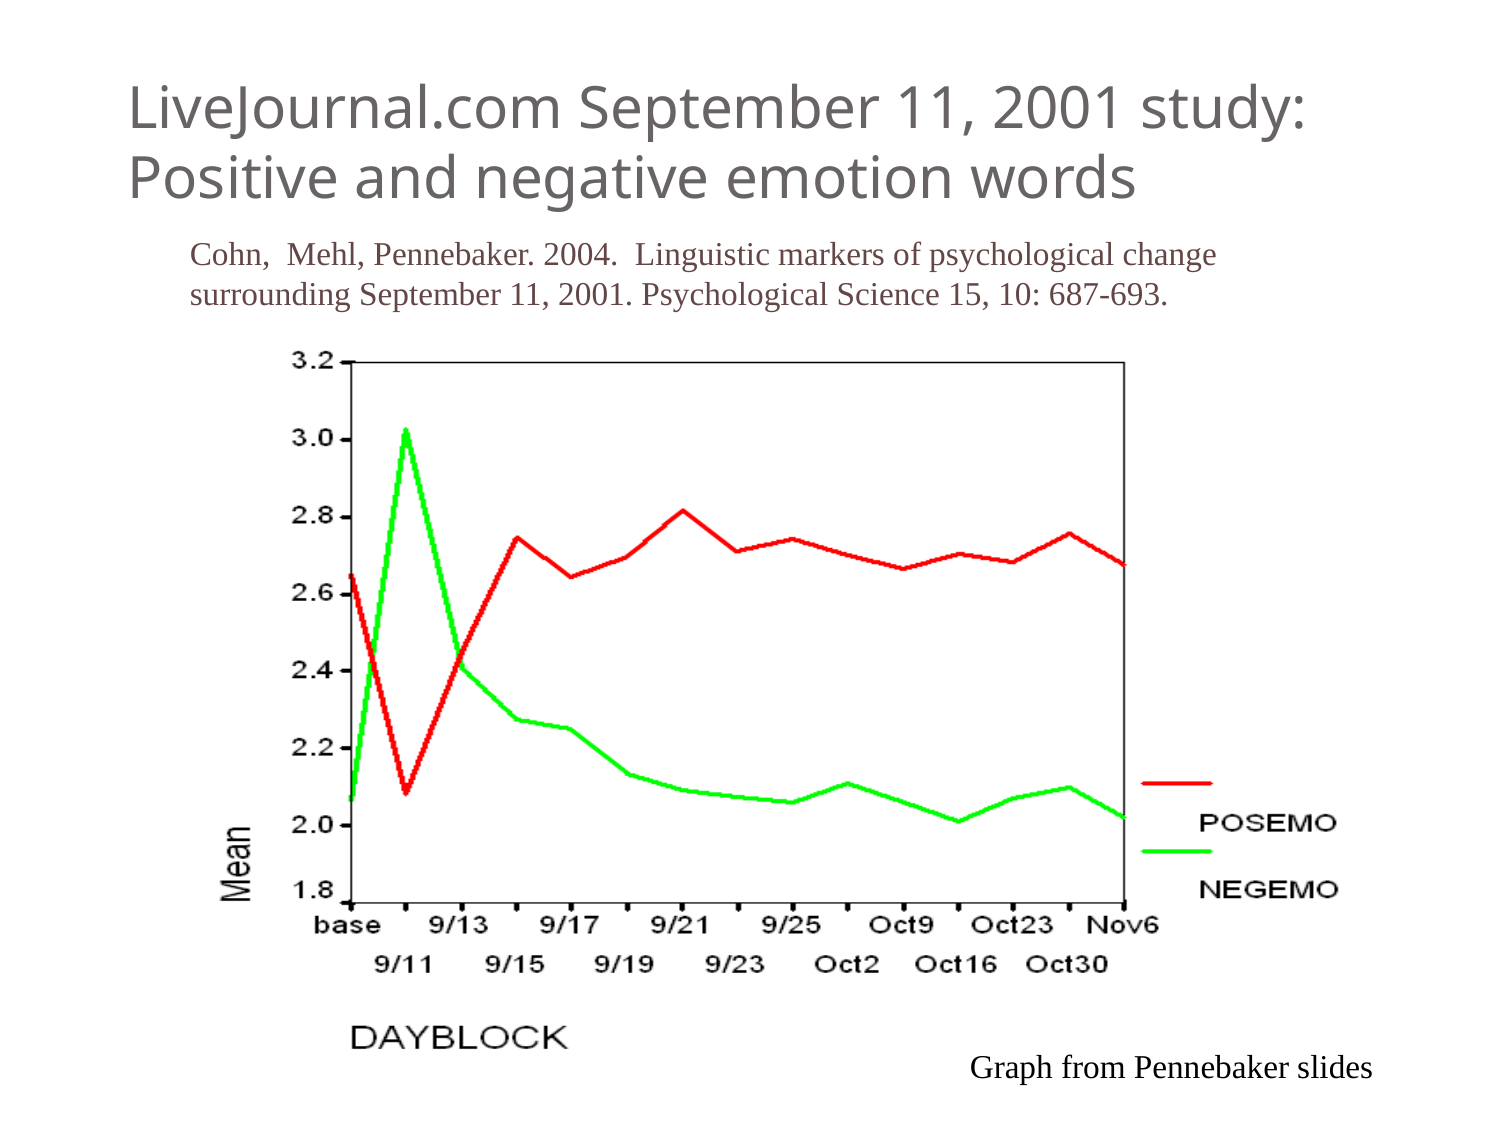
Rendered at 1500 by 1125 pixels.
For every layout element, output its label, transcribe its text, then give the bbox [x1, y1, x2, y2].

title LiveJournal.com September 11, 2001 study: Positive and negative emotion words [112, 37, 1388, 226]
text_box Graph from Pennebaker slides [955, 1037, 1389, 1093]
text_box Cohn, Mehl, Pennebaker. 2004. Linguistic markers of psychological change surrounding September 11, 2001. Psychological Science 15, 10: 687-693. [174, 224, 1338, 320]
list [149, 324, 1363, 1083]
